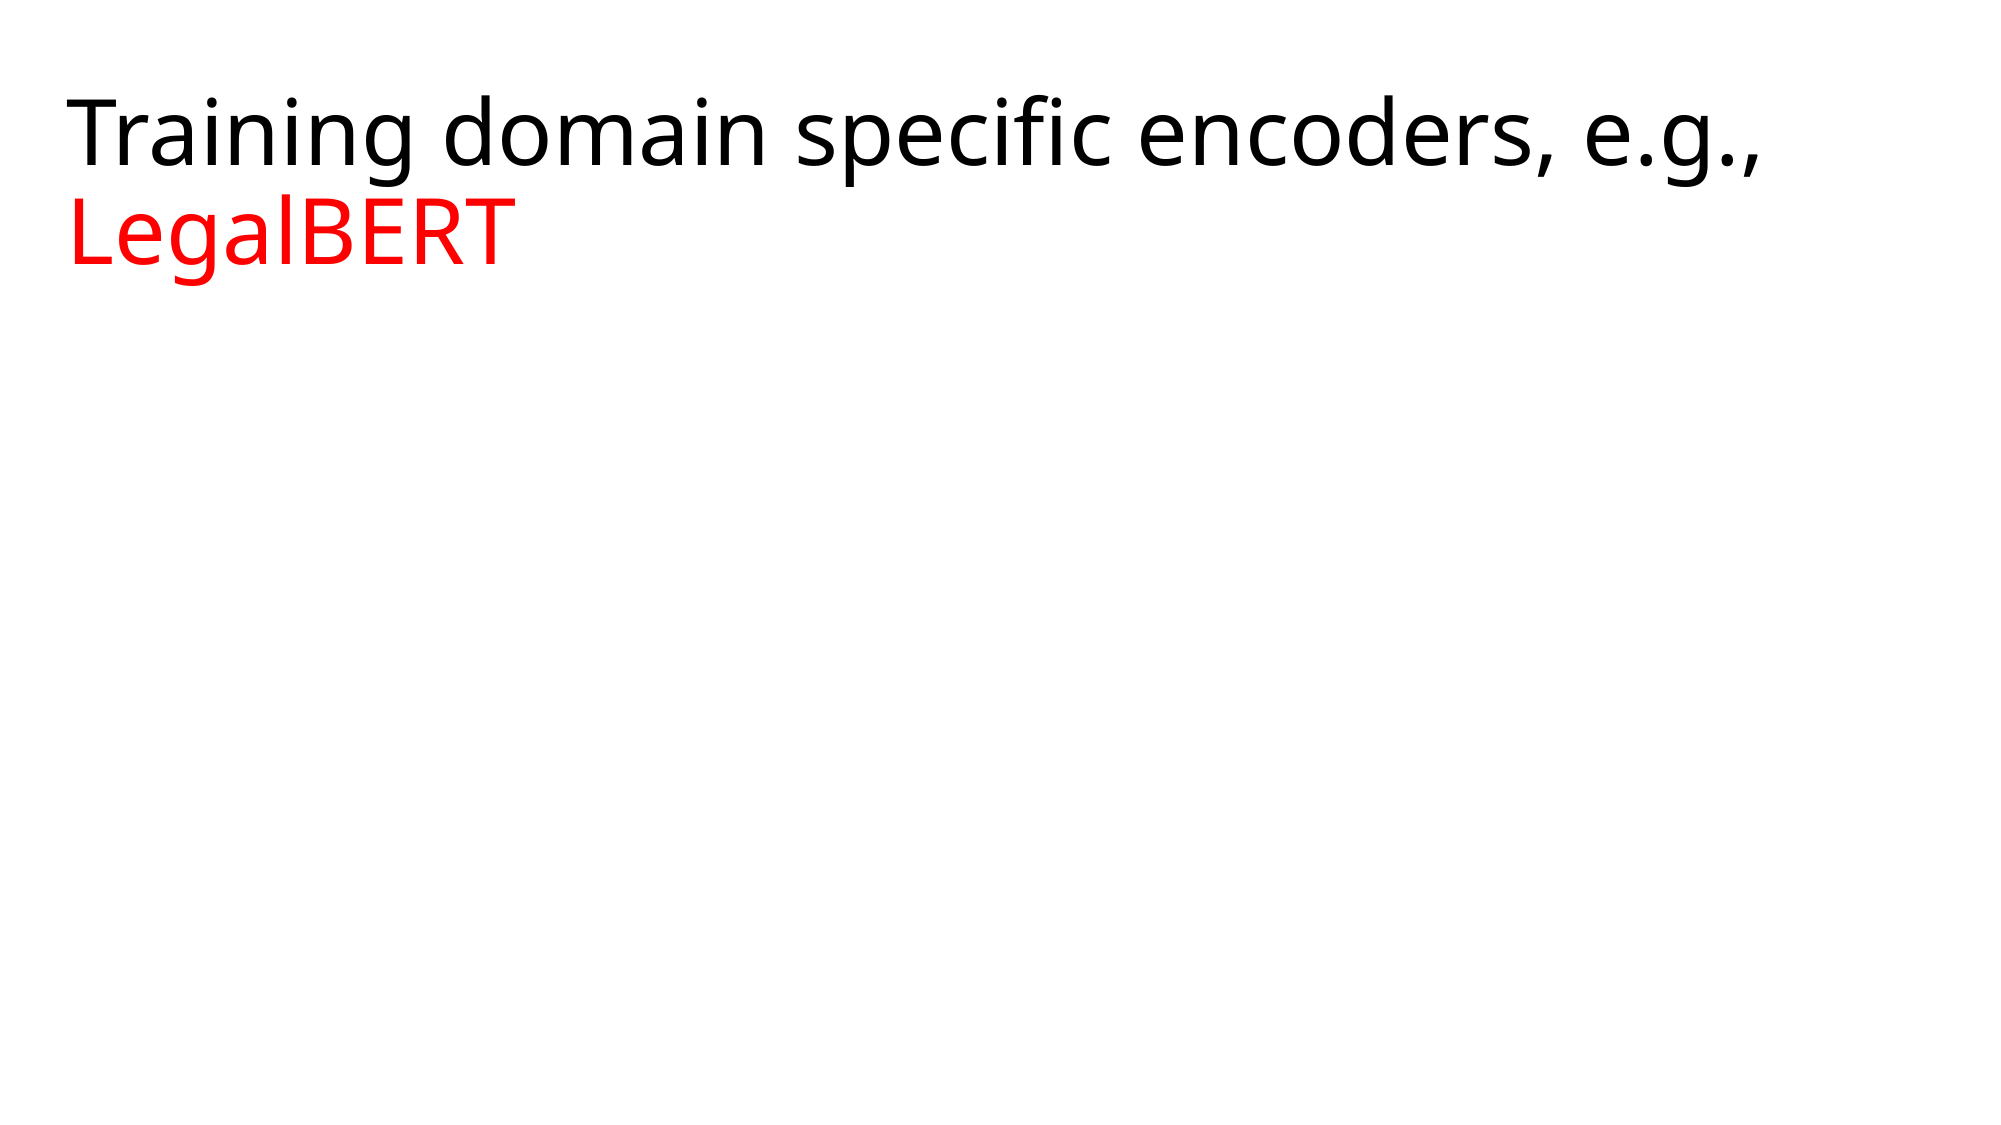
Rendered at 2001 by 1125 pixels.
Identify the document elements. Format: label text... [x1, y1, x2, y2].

title Training domain specific encoders, e.g., LegalBERT [51, 76, 1982, 294]
